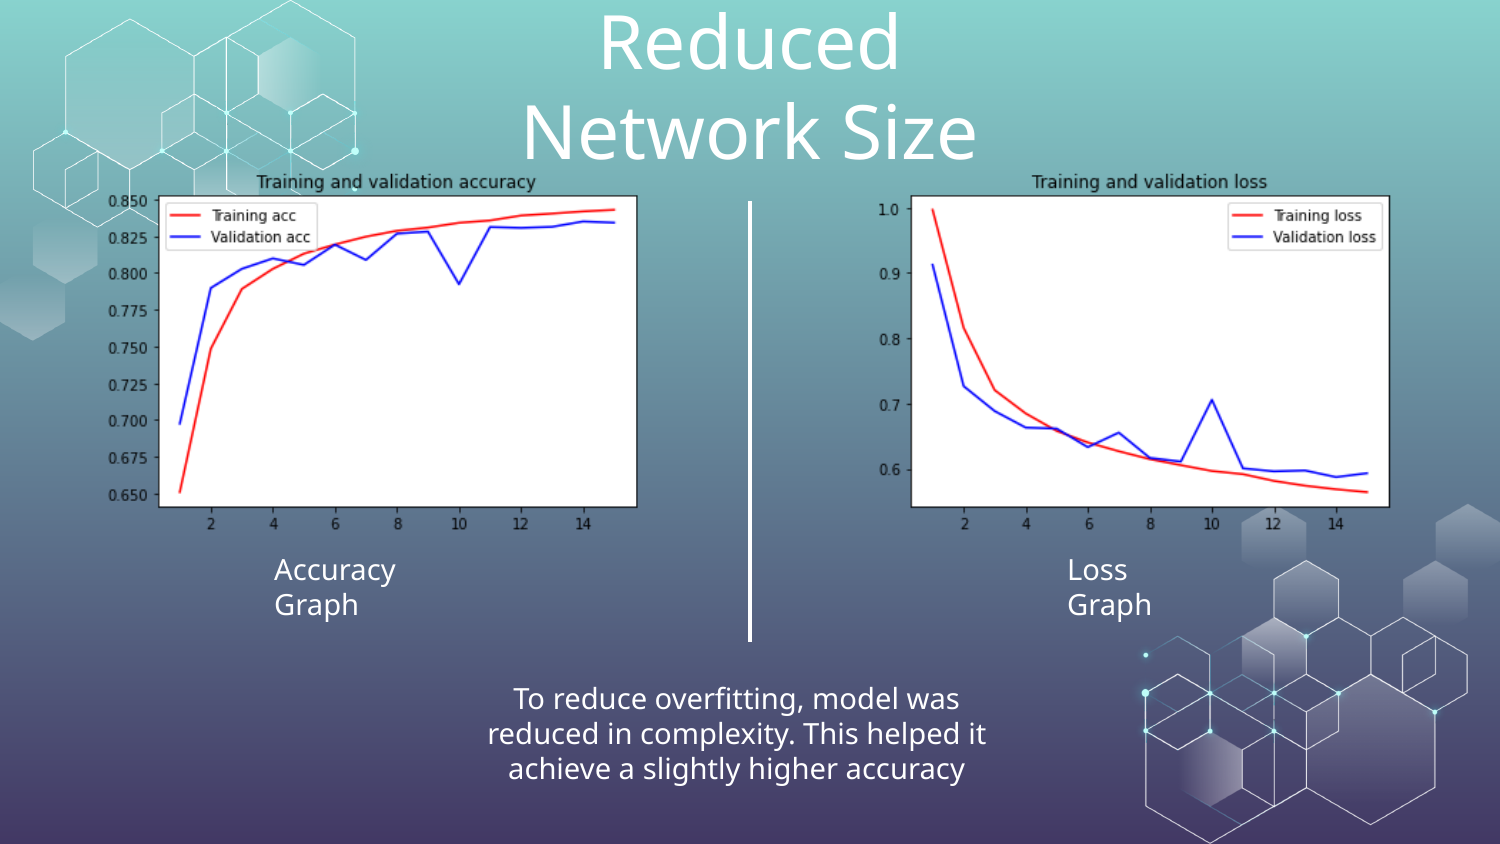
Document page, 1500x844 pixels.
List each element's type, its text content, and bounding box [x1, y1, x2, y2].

subtitle Loss Graph [1052, 565, 1216, 607]
subtitle Accuracy Graph [259, 565, 484, 607]
title Reduced Network Size [425, 29, 1075, 140]
picture [868, 164, 1500, 844]
picture [0, 0, 645, 542]
subtitle To reduce overfitting, model was reduced in complexity. This helped it achieve a slightly higher accuracy [450, 658, 1023, 807]
